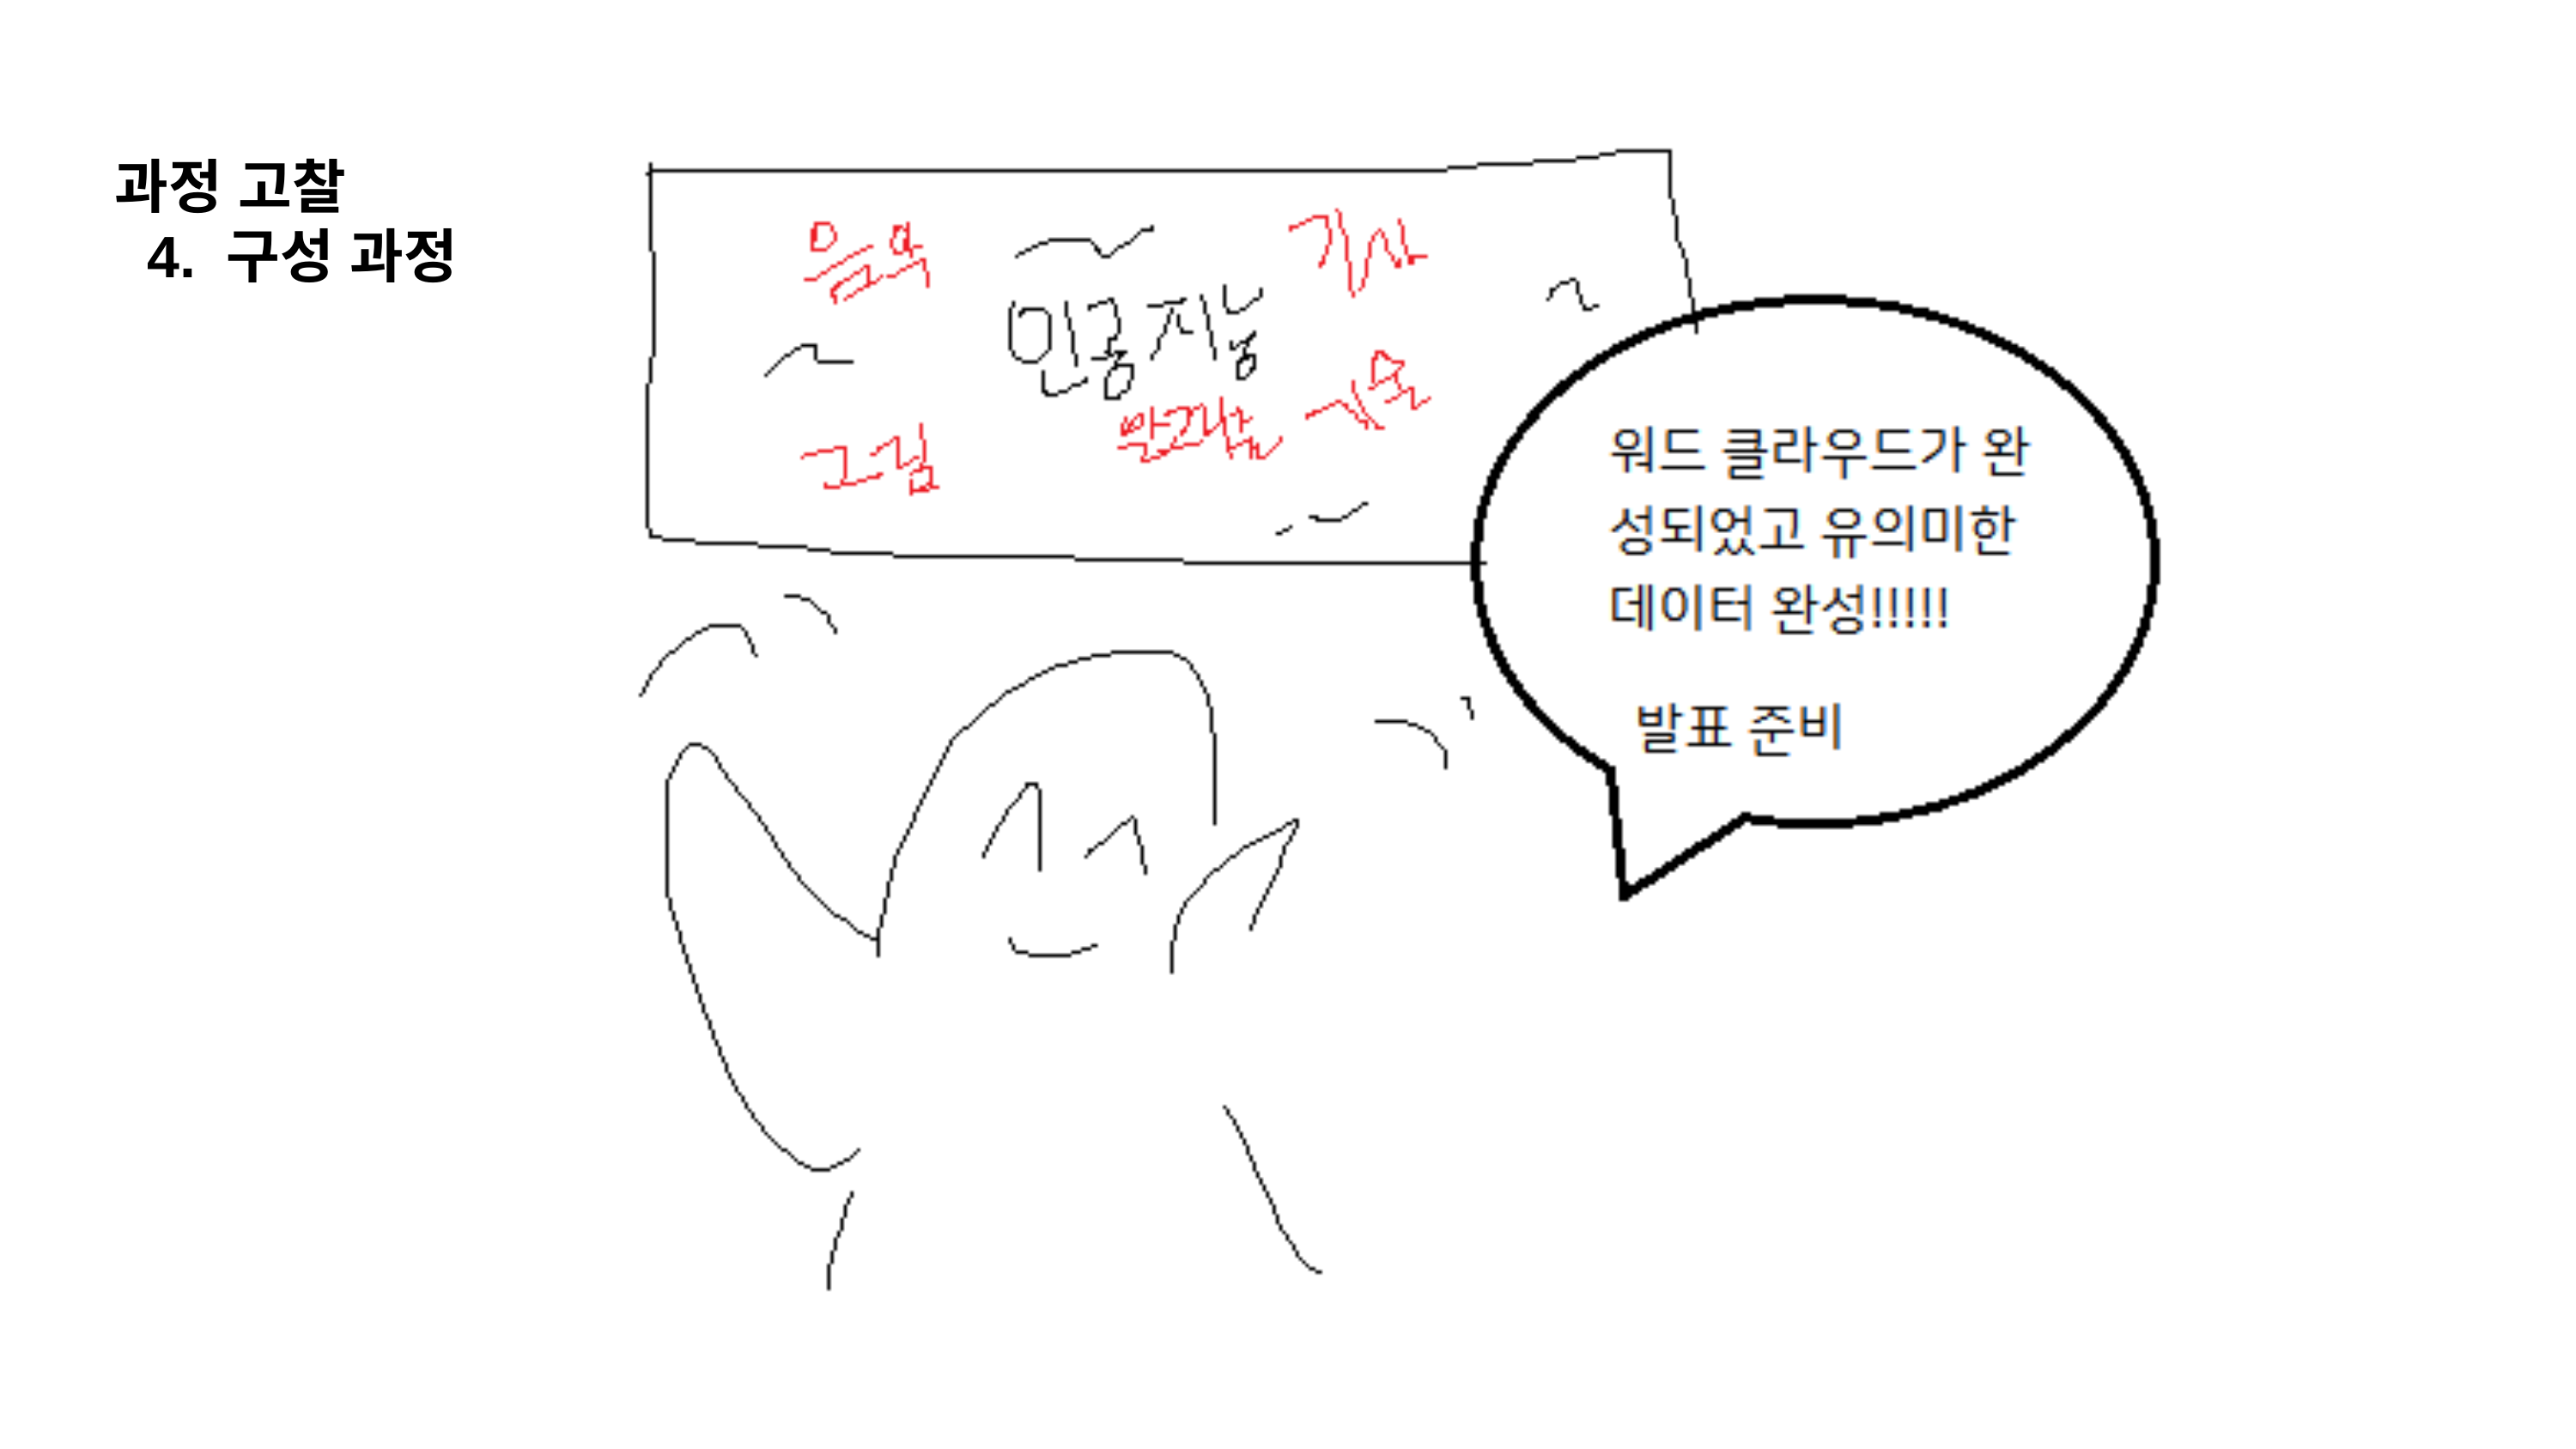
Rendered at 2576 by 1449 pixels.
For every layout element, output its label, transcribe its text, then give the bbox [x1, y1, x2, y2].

picture [551, 137, 2181, 1302]
text_box 과정 고찰 4. 구성 과정 [92, 137, 550, 301]
